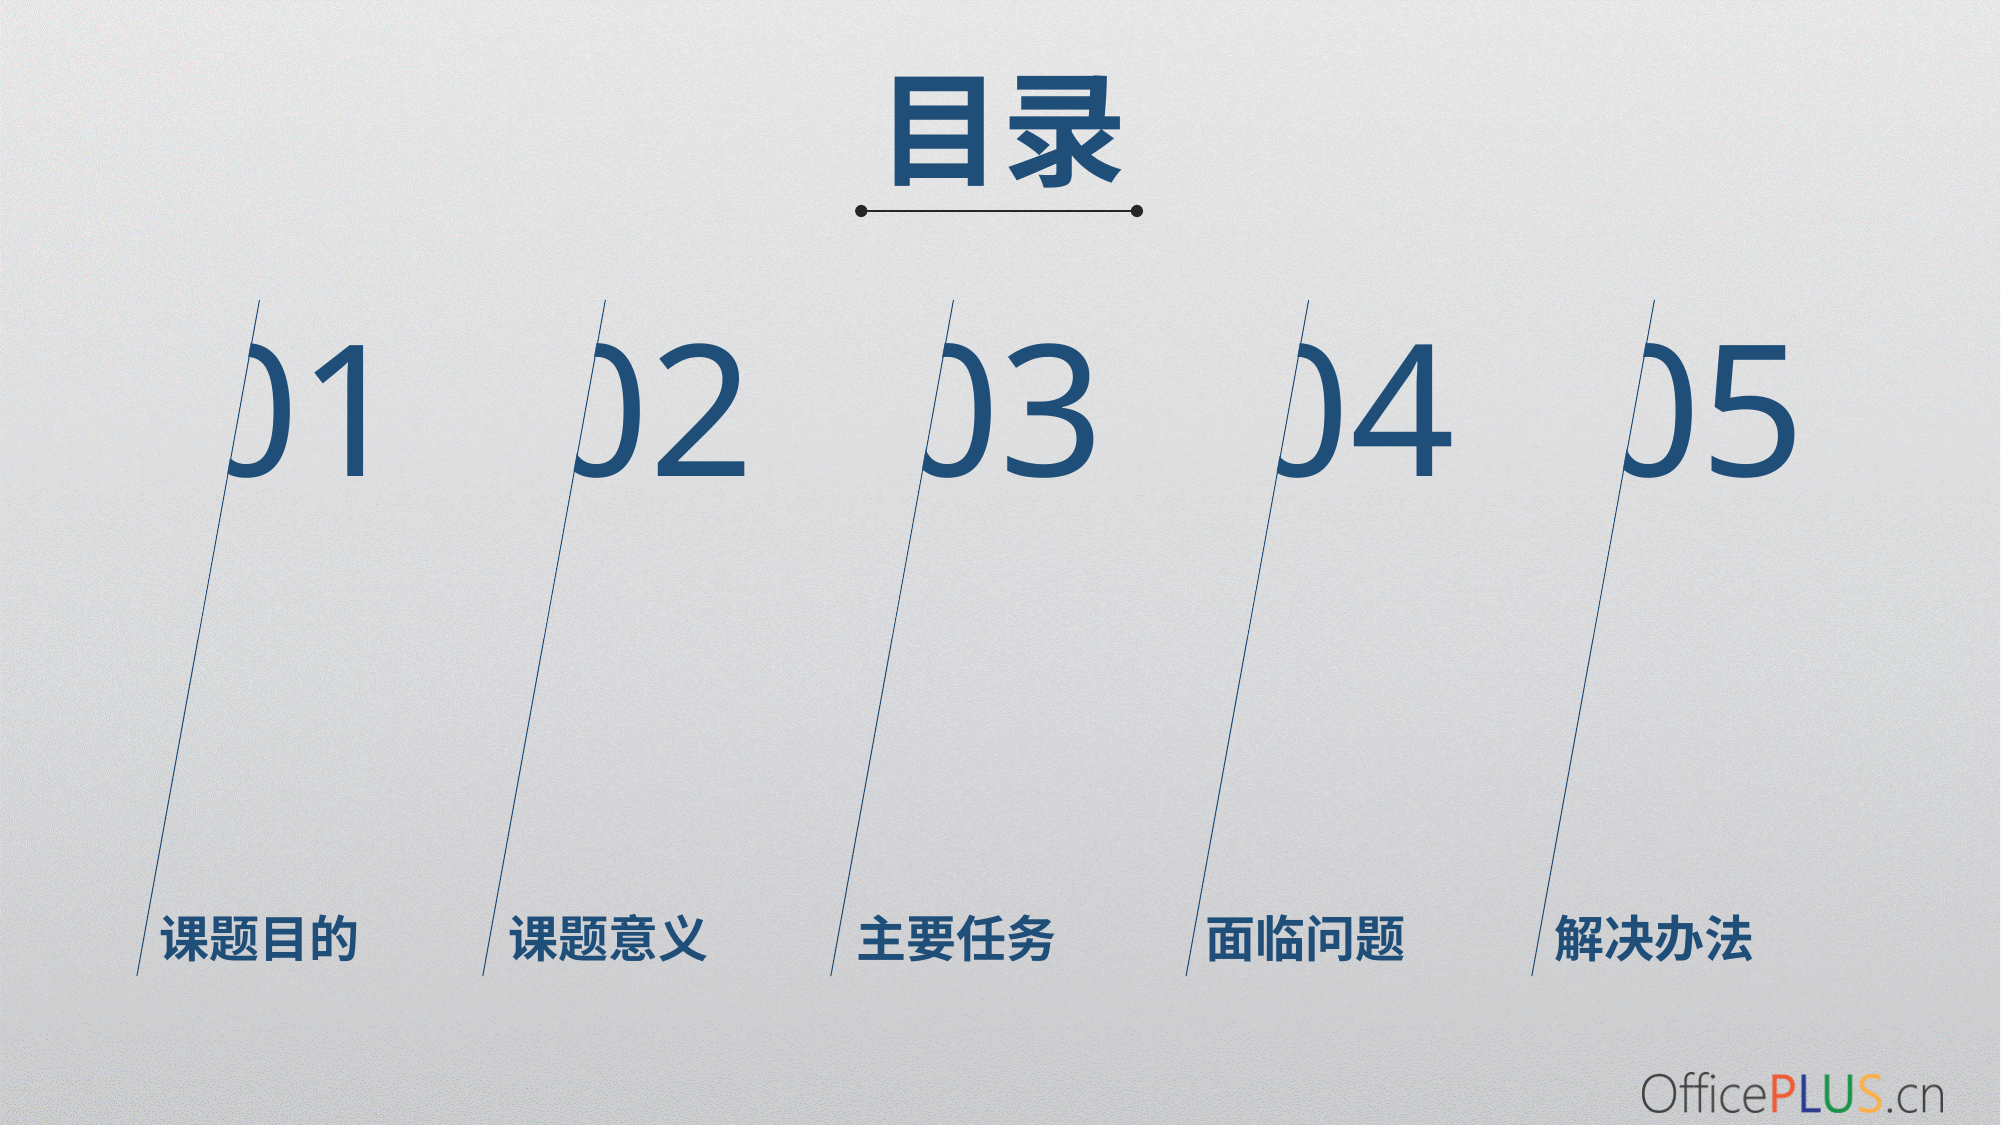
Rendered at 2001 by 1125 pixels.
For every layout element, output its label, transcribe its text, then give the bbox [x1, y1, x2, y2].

text_box 目录 [862, 44, 1143, 210]
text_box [453, 195, 627, 971]
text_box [801, 195, 975, 971]
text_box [1157, 195, 1330, 971]
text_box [1502, 195, 1676, 971]
picture [0, 0, 2001, 1125]
text_box 课题目的 [144, 900, 375, 976]
text_box 04 [1330, 286, 1470, 521]
text_box 01 [281, 286, 419, 521]
text_box 解决办法 [1539, 900, 1770, 976]
text_box 05 [1676, 286, 1821, 521]
text_box 03 [975, 286, 1120, 521]
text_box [107, 195, 281, 971]
text_box 02 [627, 286, 769, 521]
text_box 课题意义 [493, 900, 724, 976]
text_box 面临问题 [1190, 900, 1421, 976]
text_box 主要任务 [842, 900, 1072, 976]
